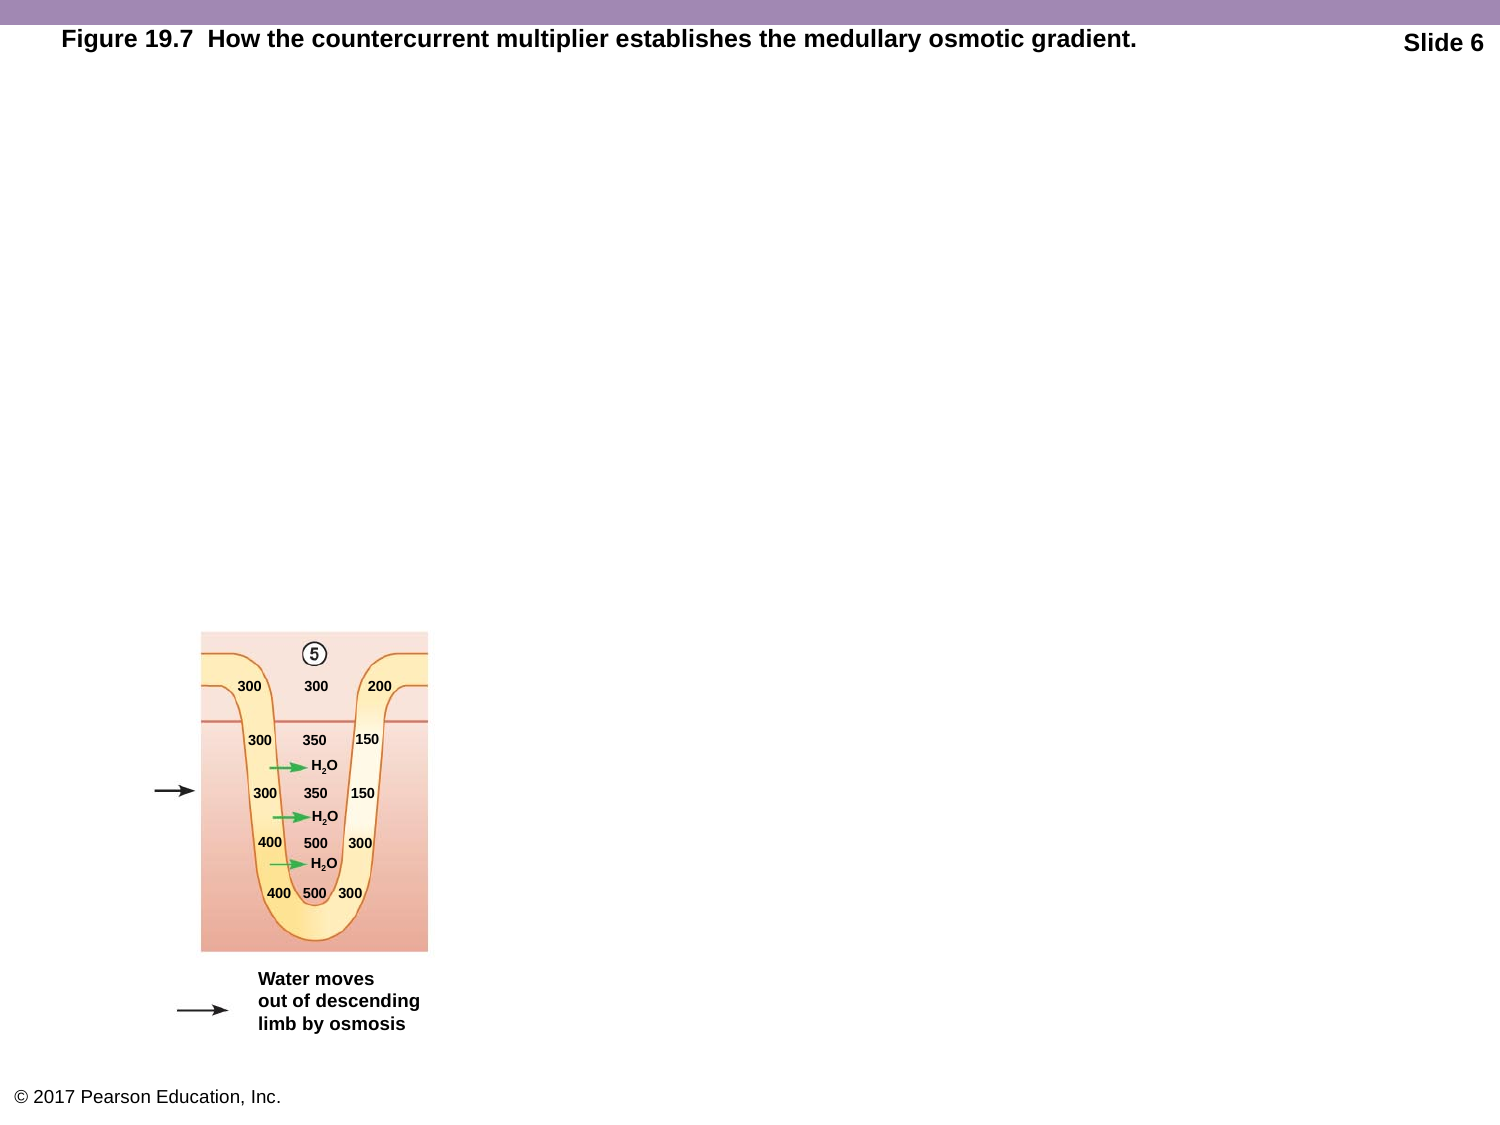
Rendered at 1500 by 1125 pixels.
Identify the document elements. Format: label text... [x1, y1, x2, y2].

title Figure 19.7 How the countercurrent multiplier establishes the medullary osmotic gradient. [46, 14, 1500, 61]
text_box Slide 6 [1388, 18, 1500, 64]
picture [47, 78, 1353, 1062]
